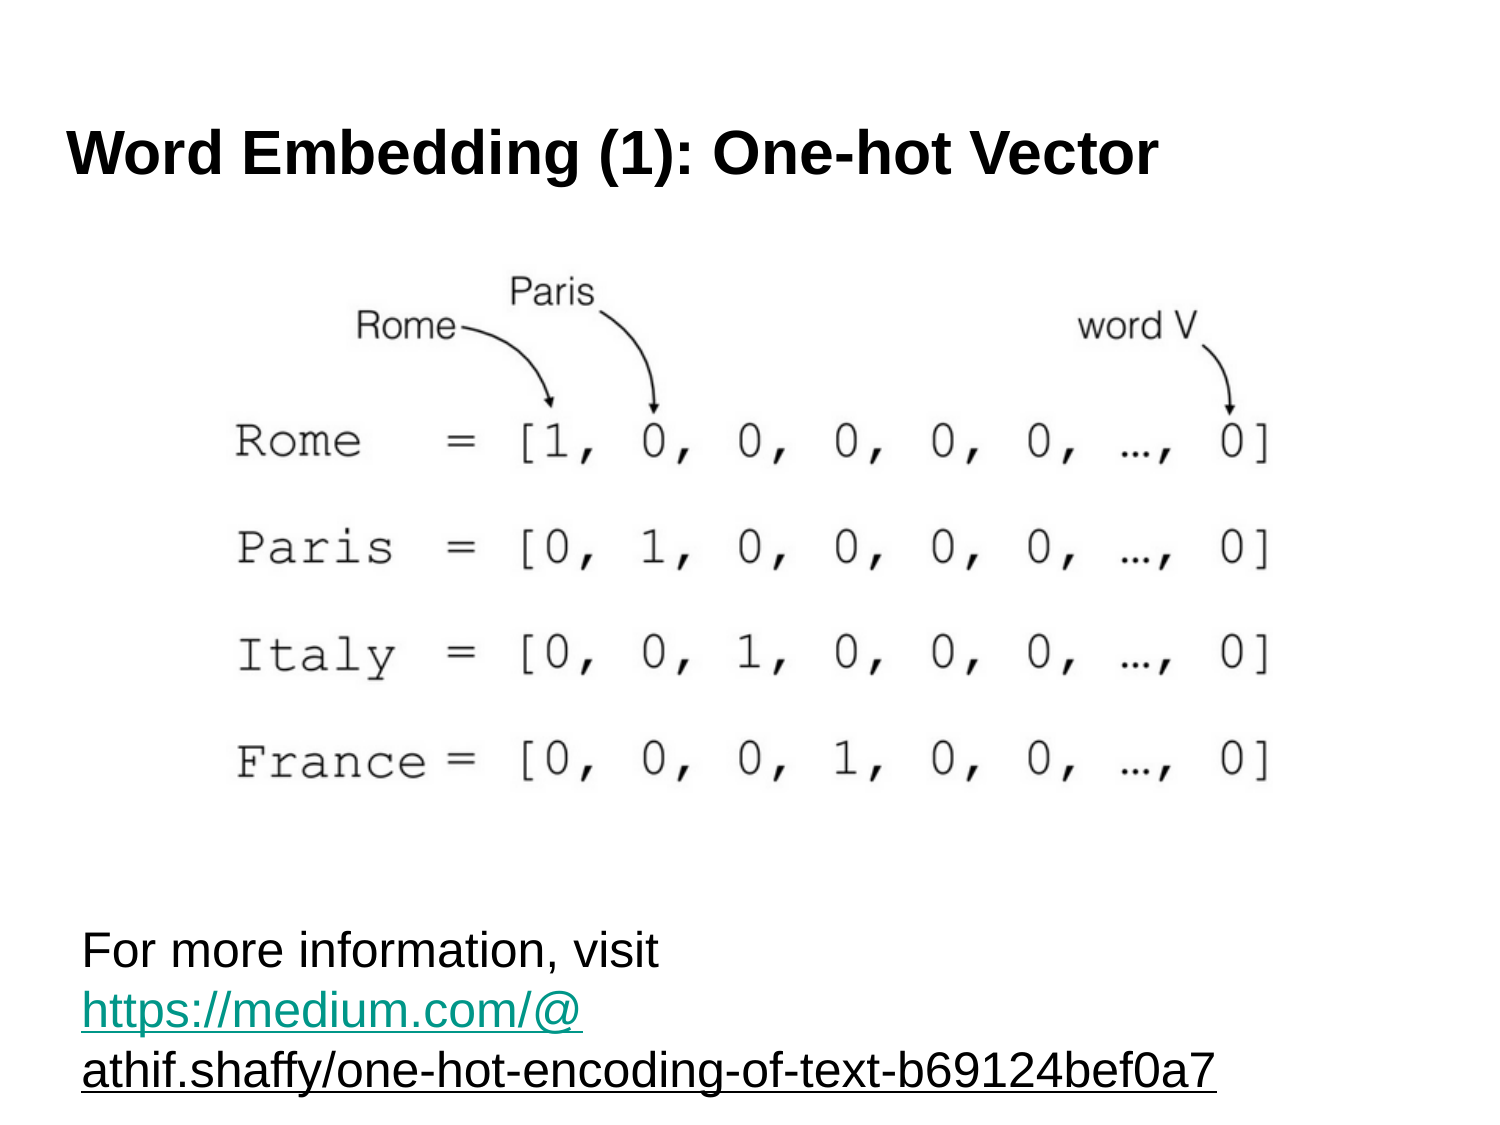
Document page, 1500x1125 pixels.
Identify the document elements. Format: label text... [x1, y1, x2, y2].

picture [221, 258, 1276, 849]
title Word Embedding (1): One-hot Vector [51, 97, 1449, 234]
text_box For more information, visit https://medium.com/@athif.shaffy/one-hot-encoding-of-text-b69124bef0a7 [66, 910, 1431, 1106]
